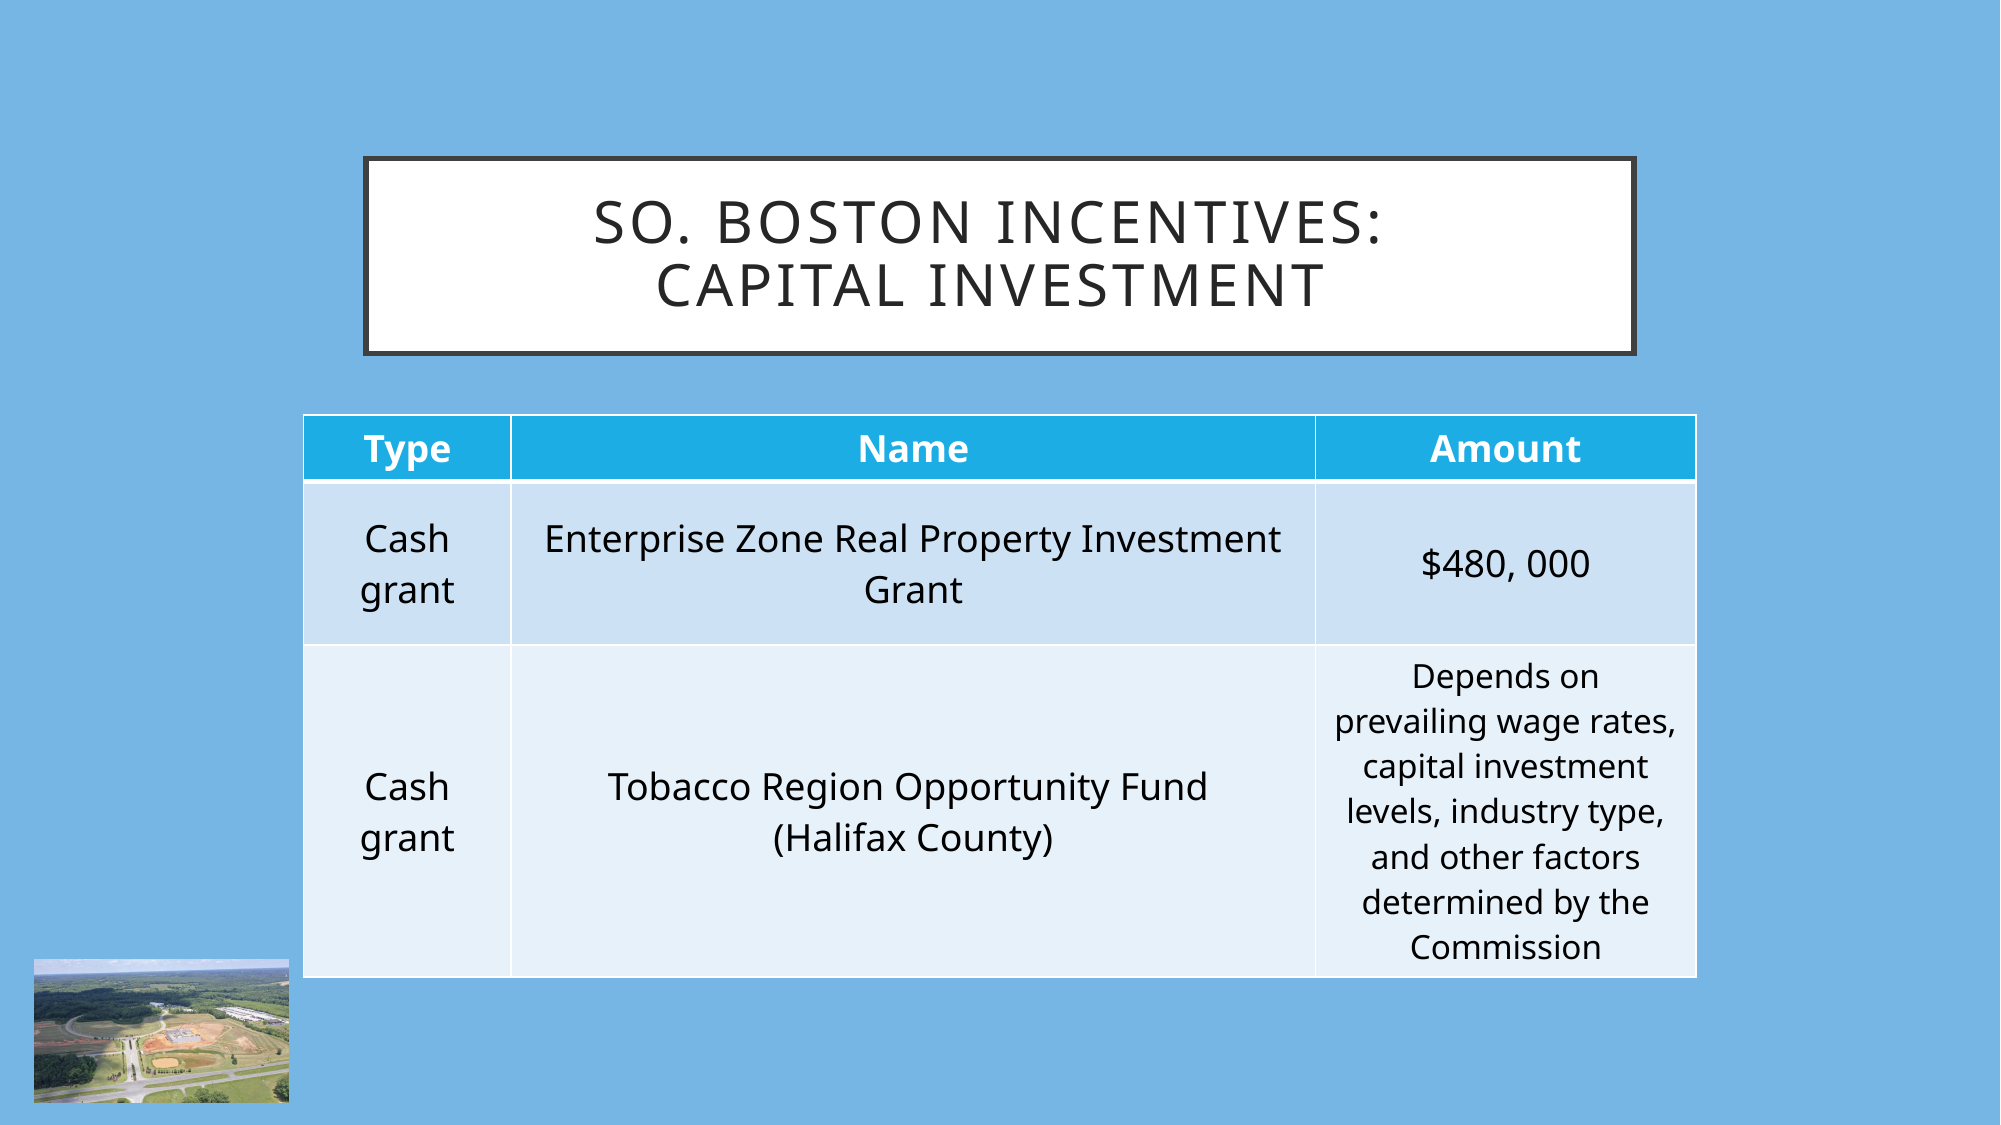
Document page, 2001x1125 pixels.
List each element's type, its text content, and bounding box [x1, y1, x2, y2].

table_cell $480, 000 [1316, 484, 1695, 644]
title So. Boston Incentives: capital investment [363, 156, 1637, 356]
table_cell Cash grant [304, 484, 510, 644]
table_cell Enterprise Zone Real Property Investment Grant [512, 484, 1315, 644]
table_header Name [512, 416, 1315, 479]
table_cell Tobacco Region Opportunity Fund (Halifax County) [512, 646, 1315, 976]
picture [34, 959, 289, 1103]
table_cell Cash grant [304, 646, 510, 976]
table_header Type [304, 416, 510, 479]
table_cell Depends on prevailing wage rates, capital investment levels, industry type, and other factors determined by the Commission [1316, 646, 1695, 976]
table_header Amount [1316, 416, 1695, 479]
